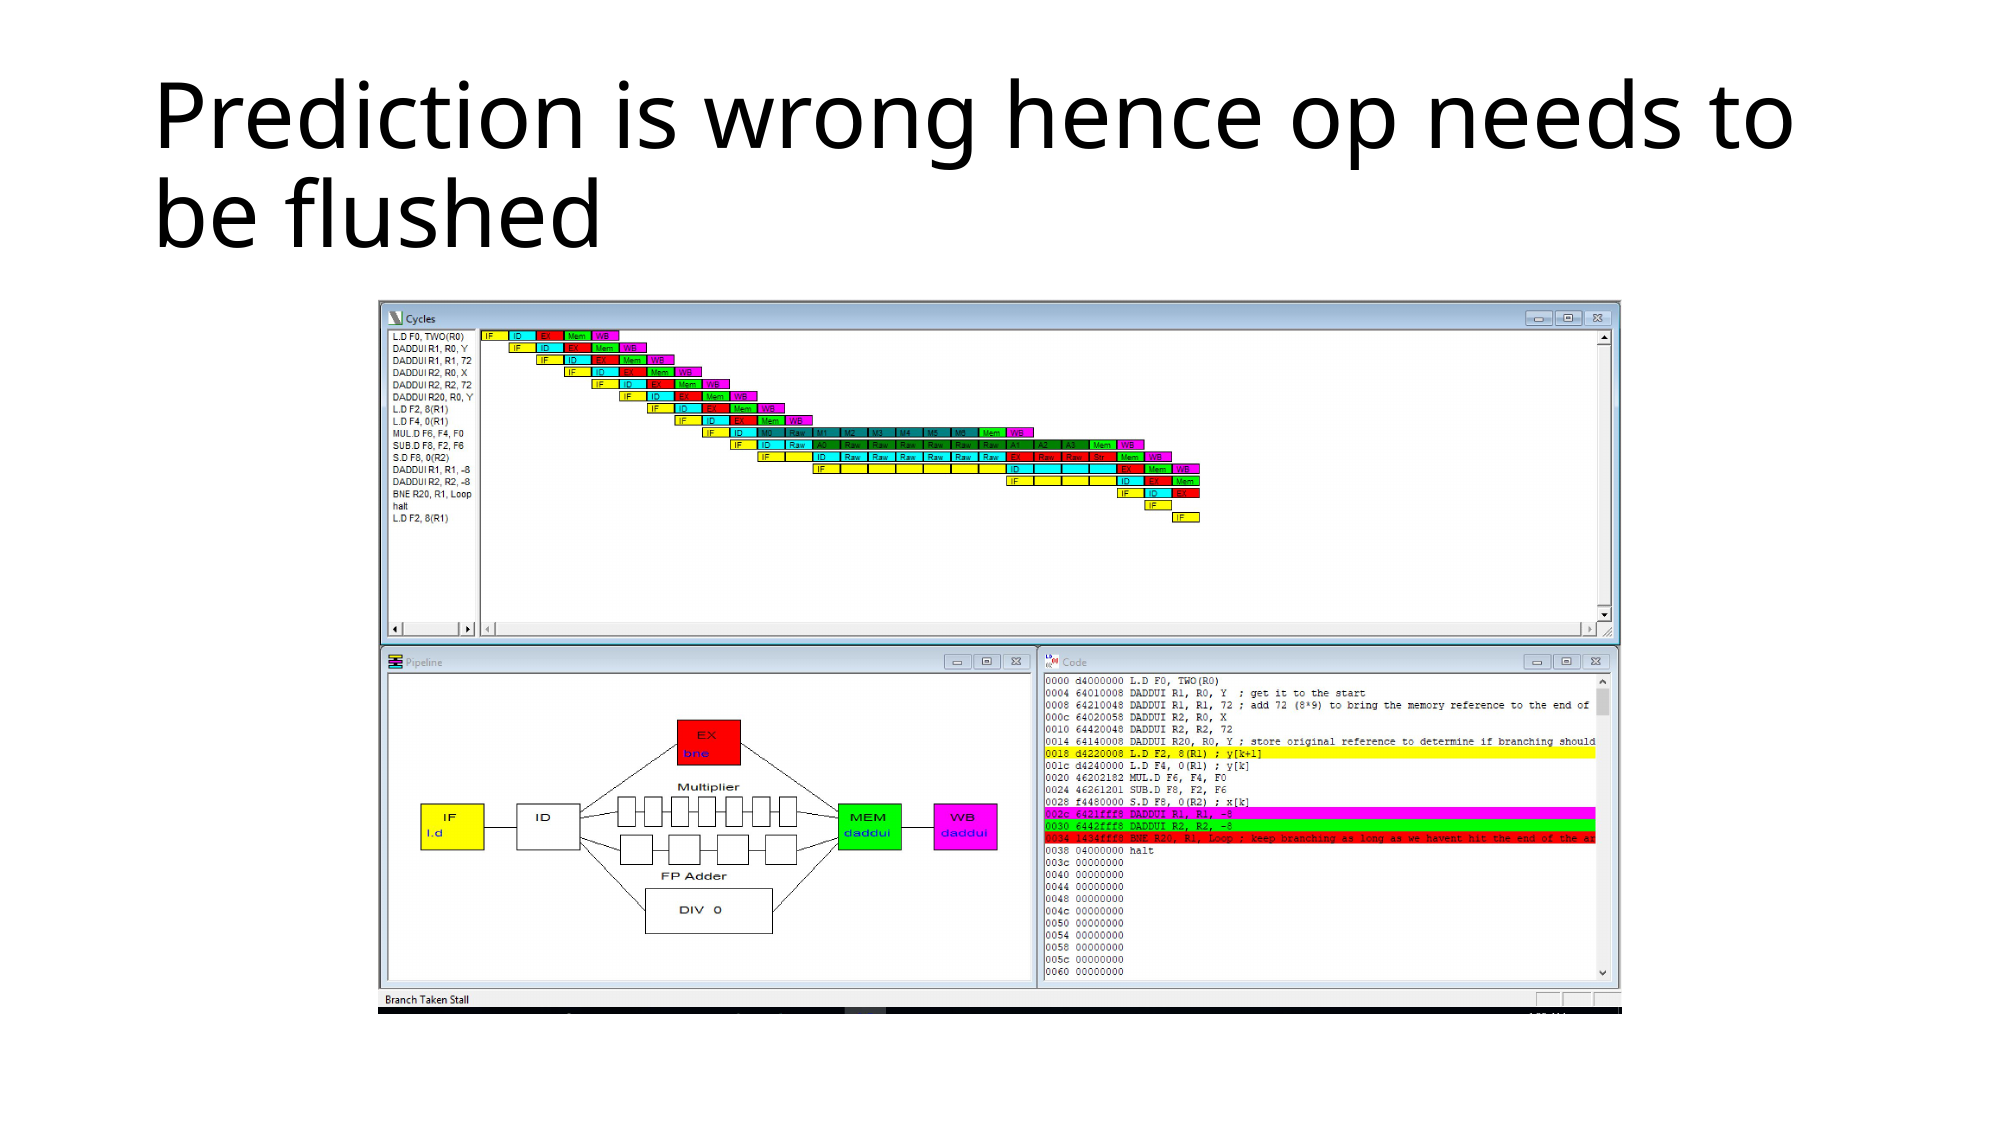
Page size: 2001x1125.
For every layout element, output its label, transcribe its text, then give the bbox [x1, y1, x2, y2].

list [378, 299, 1622, 1014]
title Prediction is wrong hence op needs to be flushed [137, 59, 1863, 278]
